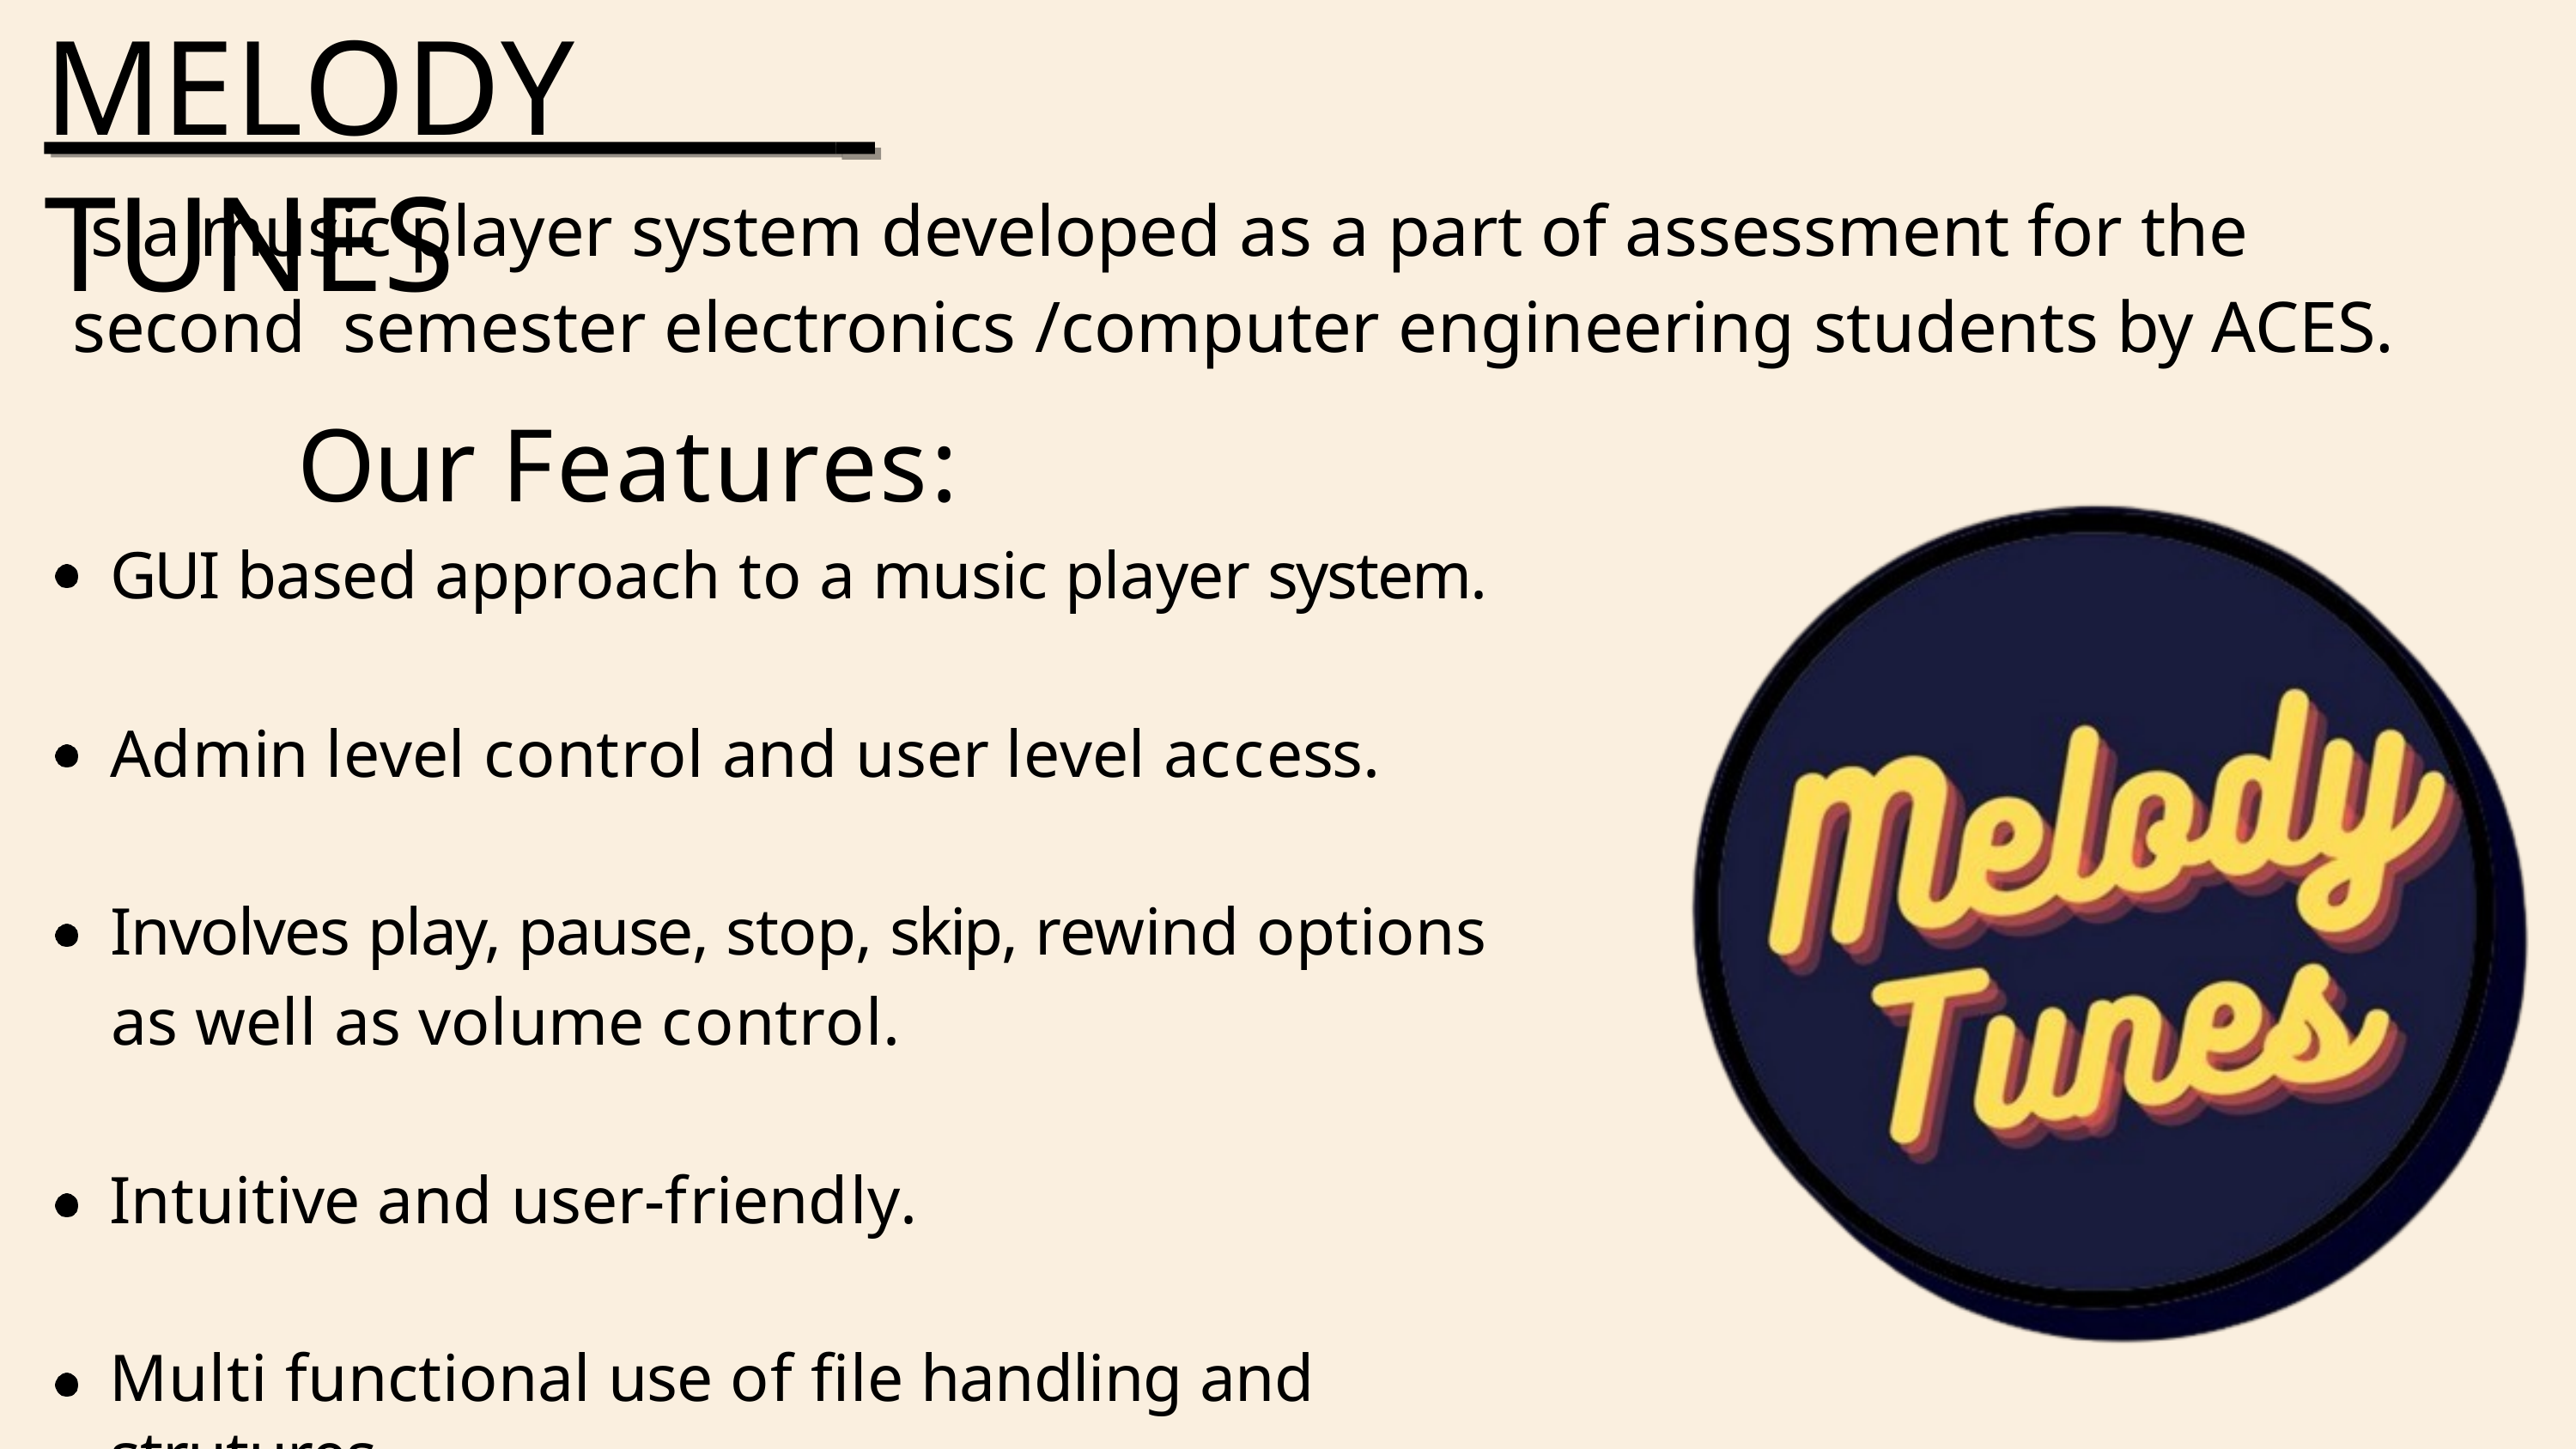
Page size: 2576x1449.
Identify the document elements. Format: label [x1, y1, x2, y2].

text_box [0, 0, 2576, 1449]
